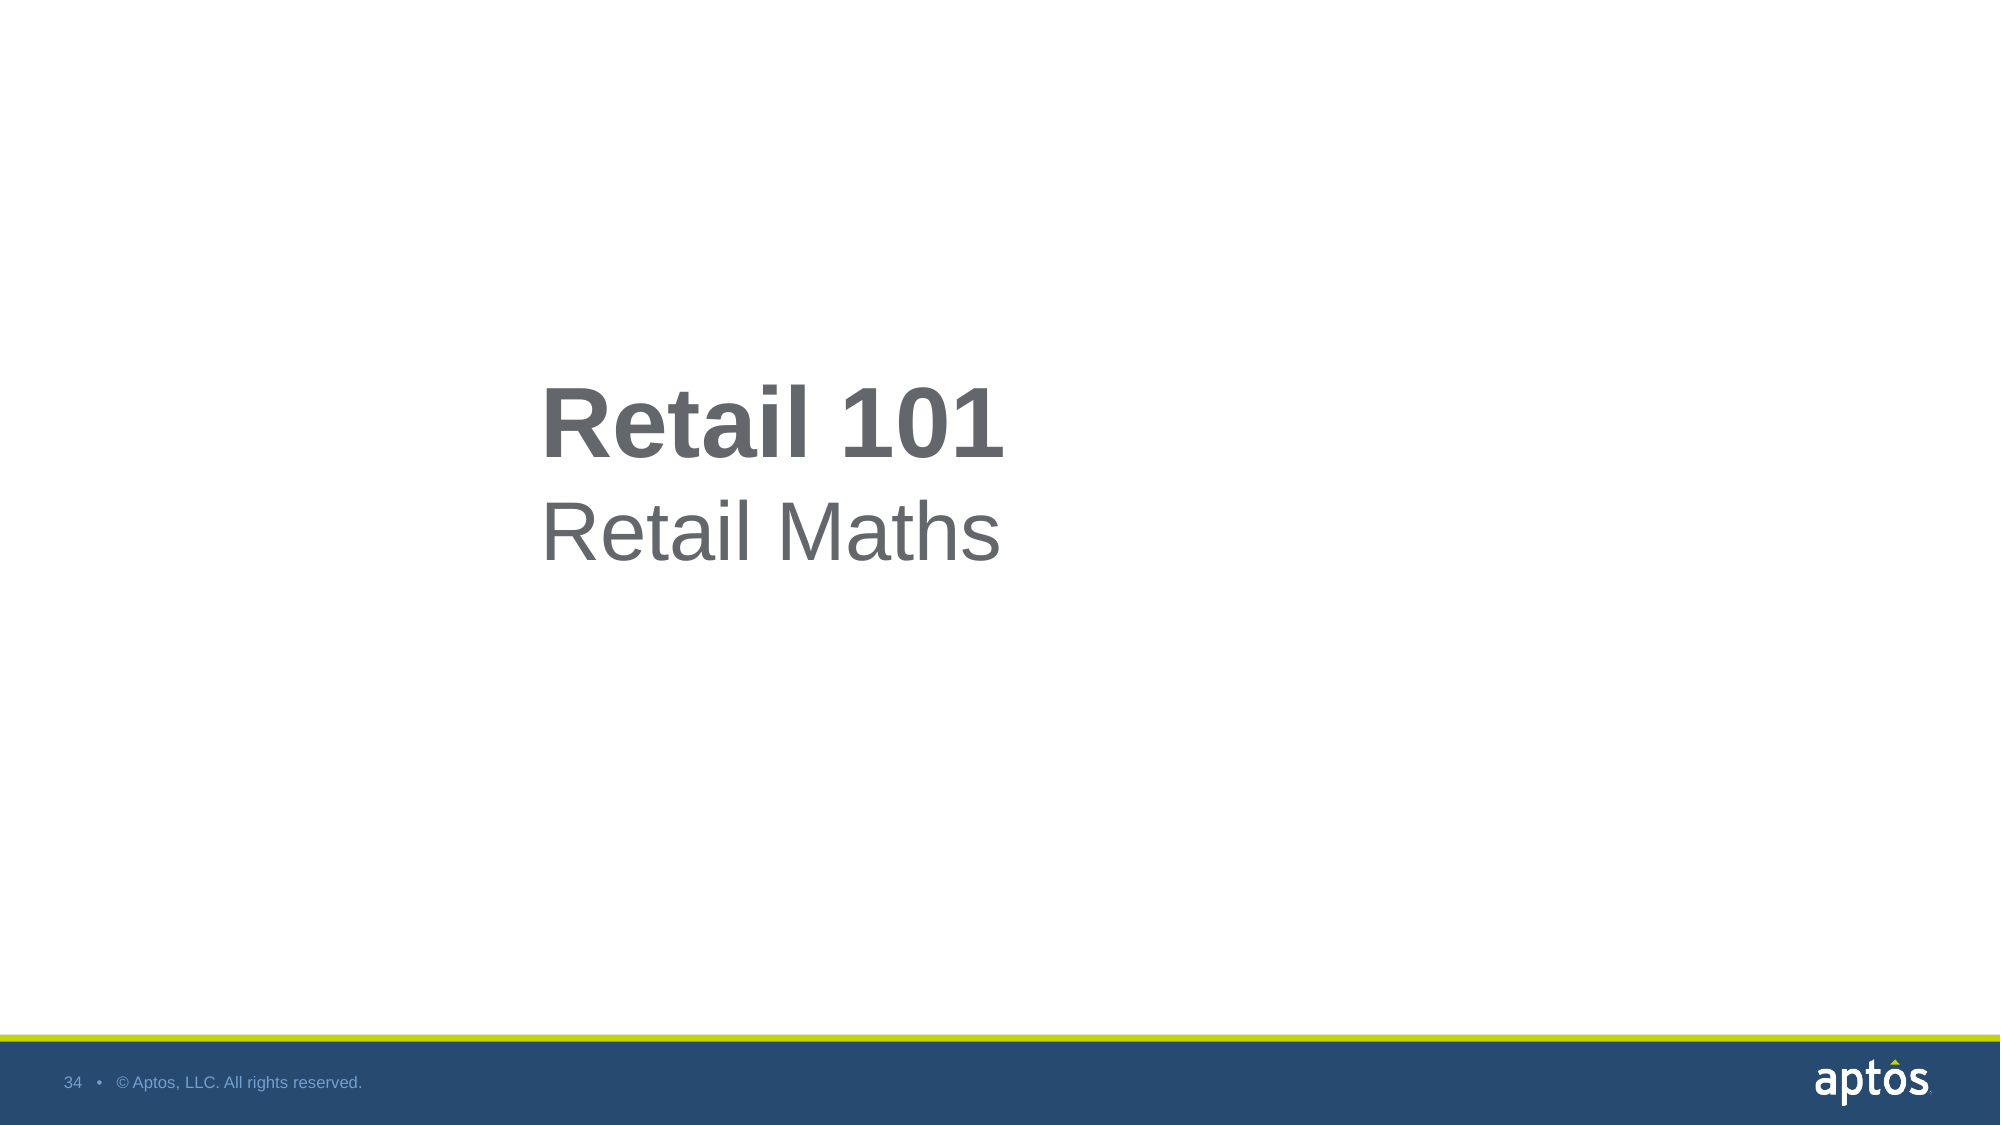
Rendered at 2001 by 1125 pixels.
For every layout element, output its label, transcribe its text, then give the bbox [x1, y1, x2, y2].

text_box Retail 101 Retail Maths [525, 349, 1525, 585]
